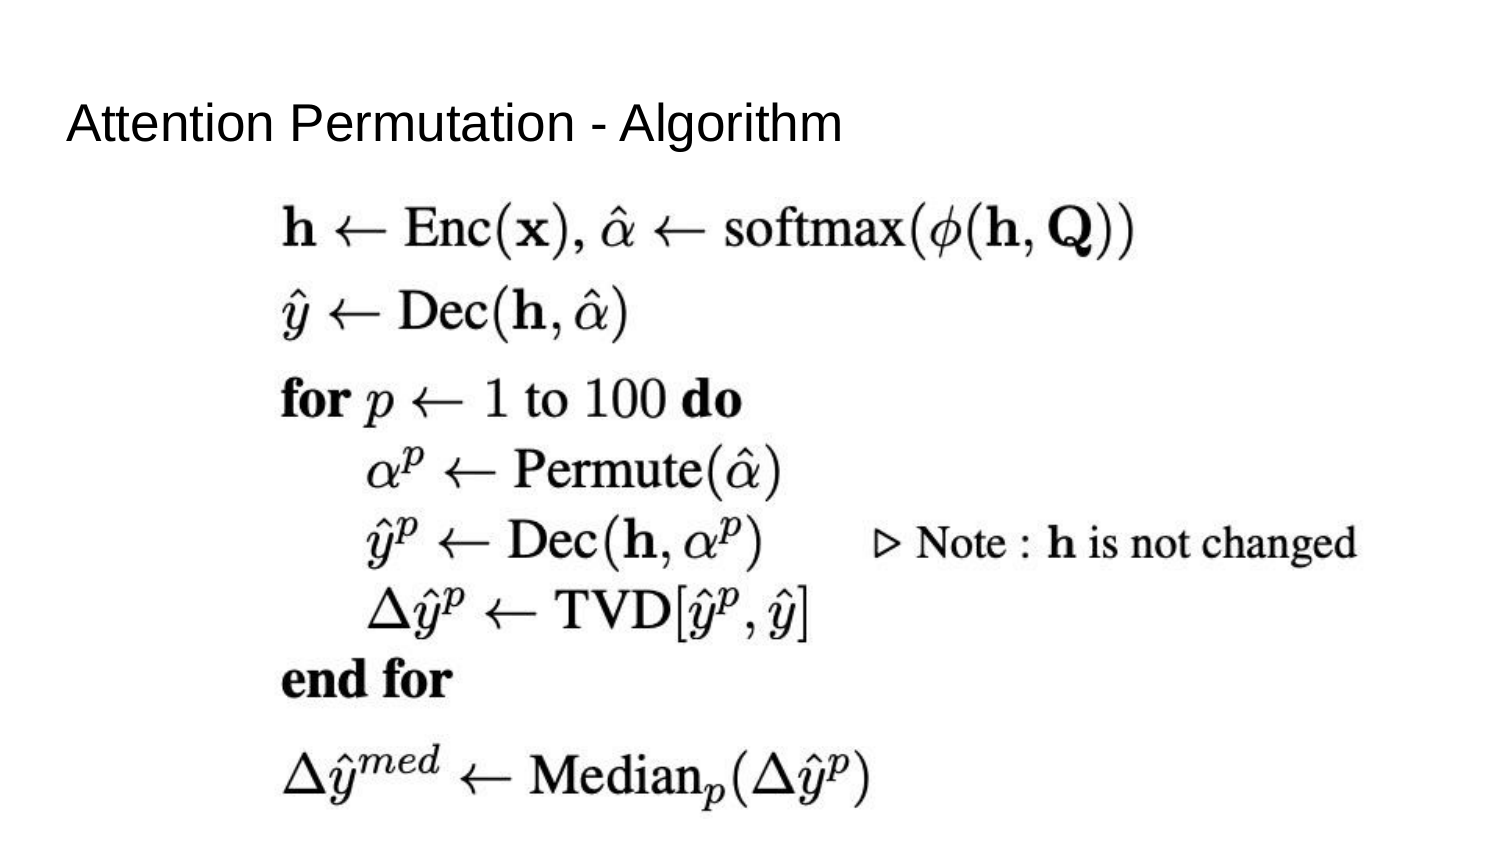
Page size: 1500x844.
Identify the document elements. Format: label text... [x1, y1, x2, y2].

picture [199, 733, 1410, 819]
picture [199, 369, 1410, 710]
title Attention Permutation - Algorithm [51, 72, 1449, 167]
picture [199, 280, 1410, 346]
picture [199, 196, 1410, 262]
